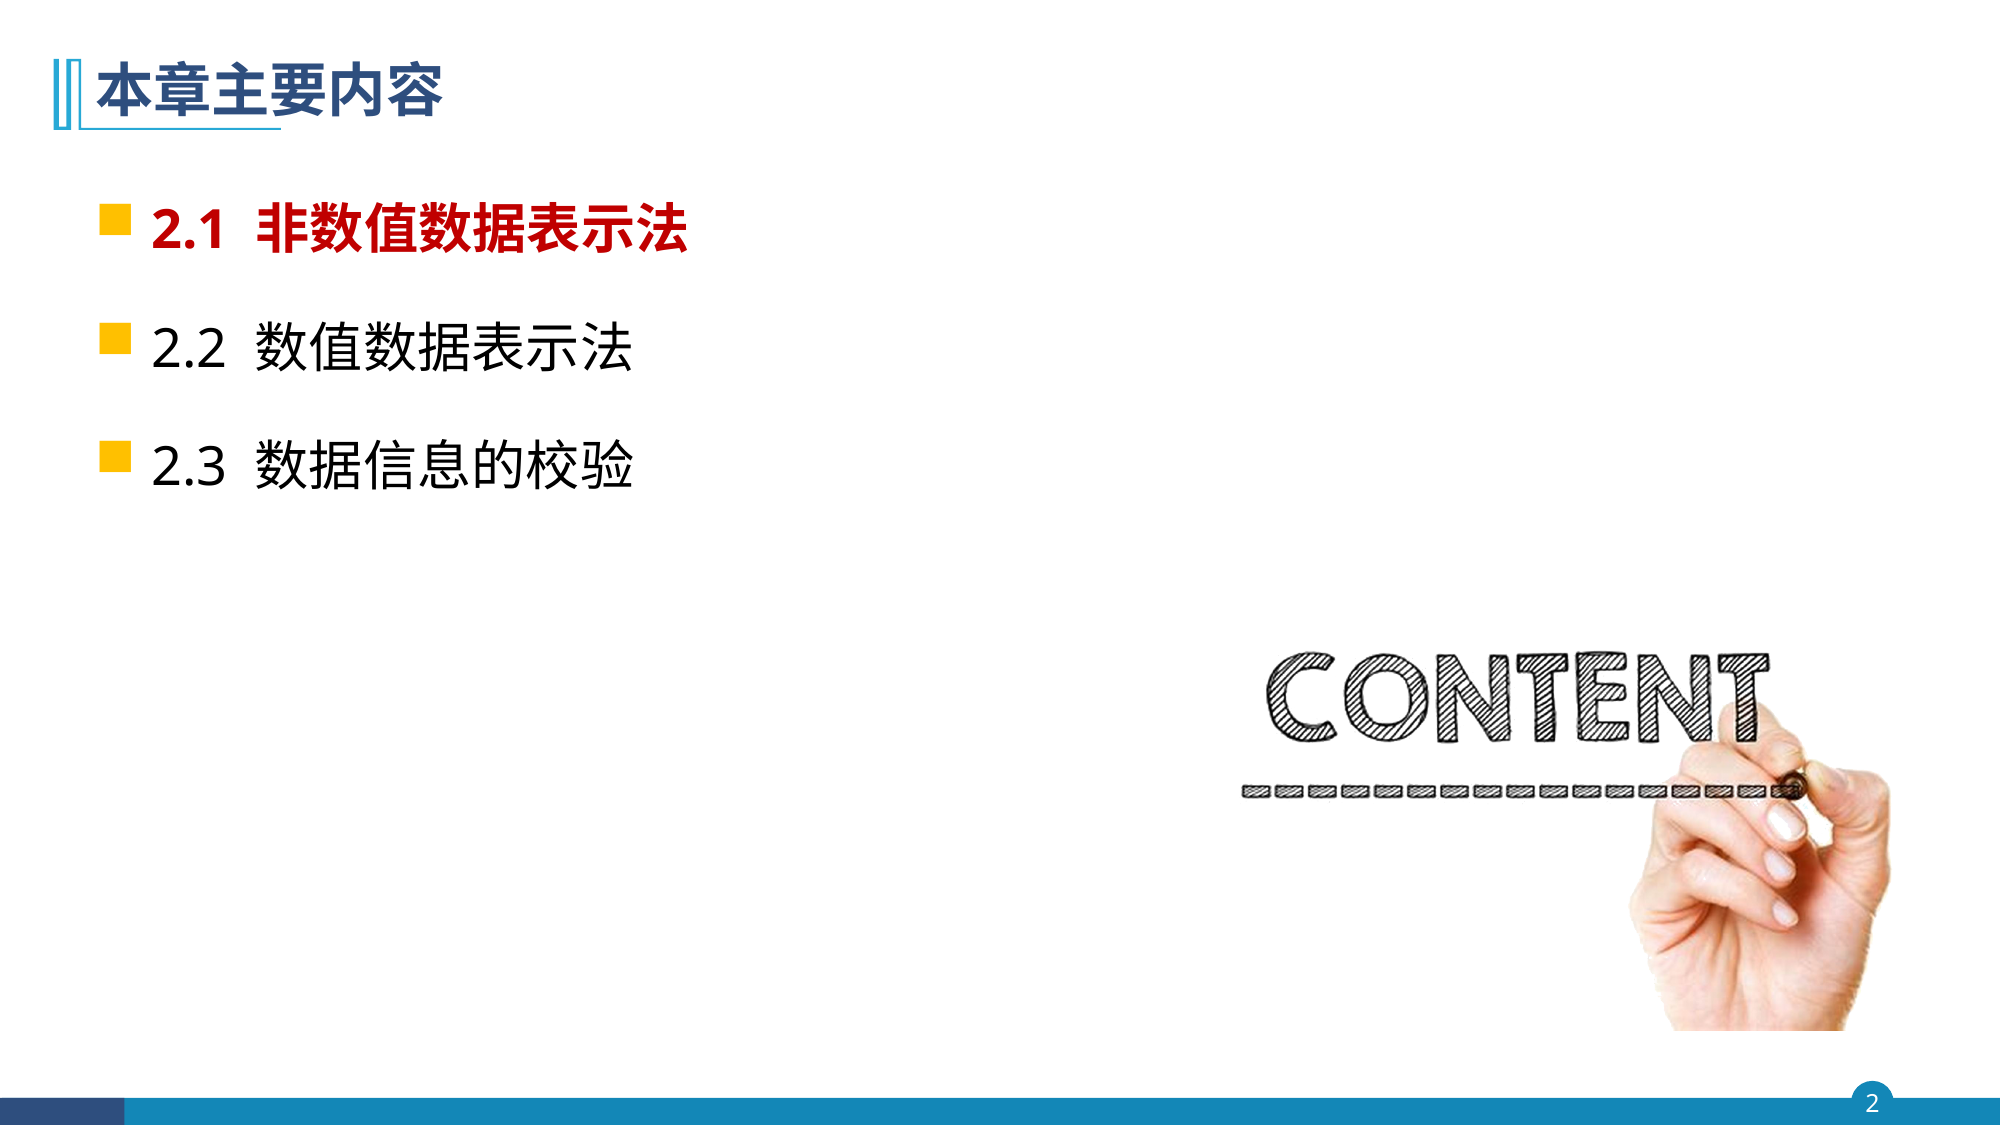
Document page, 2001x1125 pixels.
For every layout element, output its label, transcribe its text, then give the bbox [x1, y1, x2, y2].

title 本章主要内容 [80, 42, 1805, 144]
list 2.1 非数值数据表示法 2.2 数值数据表示法 2.3 数据信息的校验 [80, 154, 1805, 1080]
picture [1185, 525, 1941, 1031]
